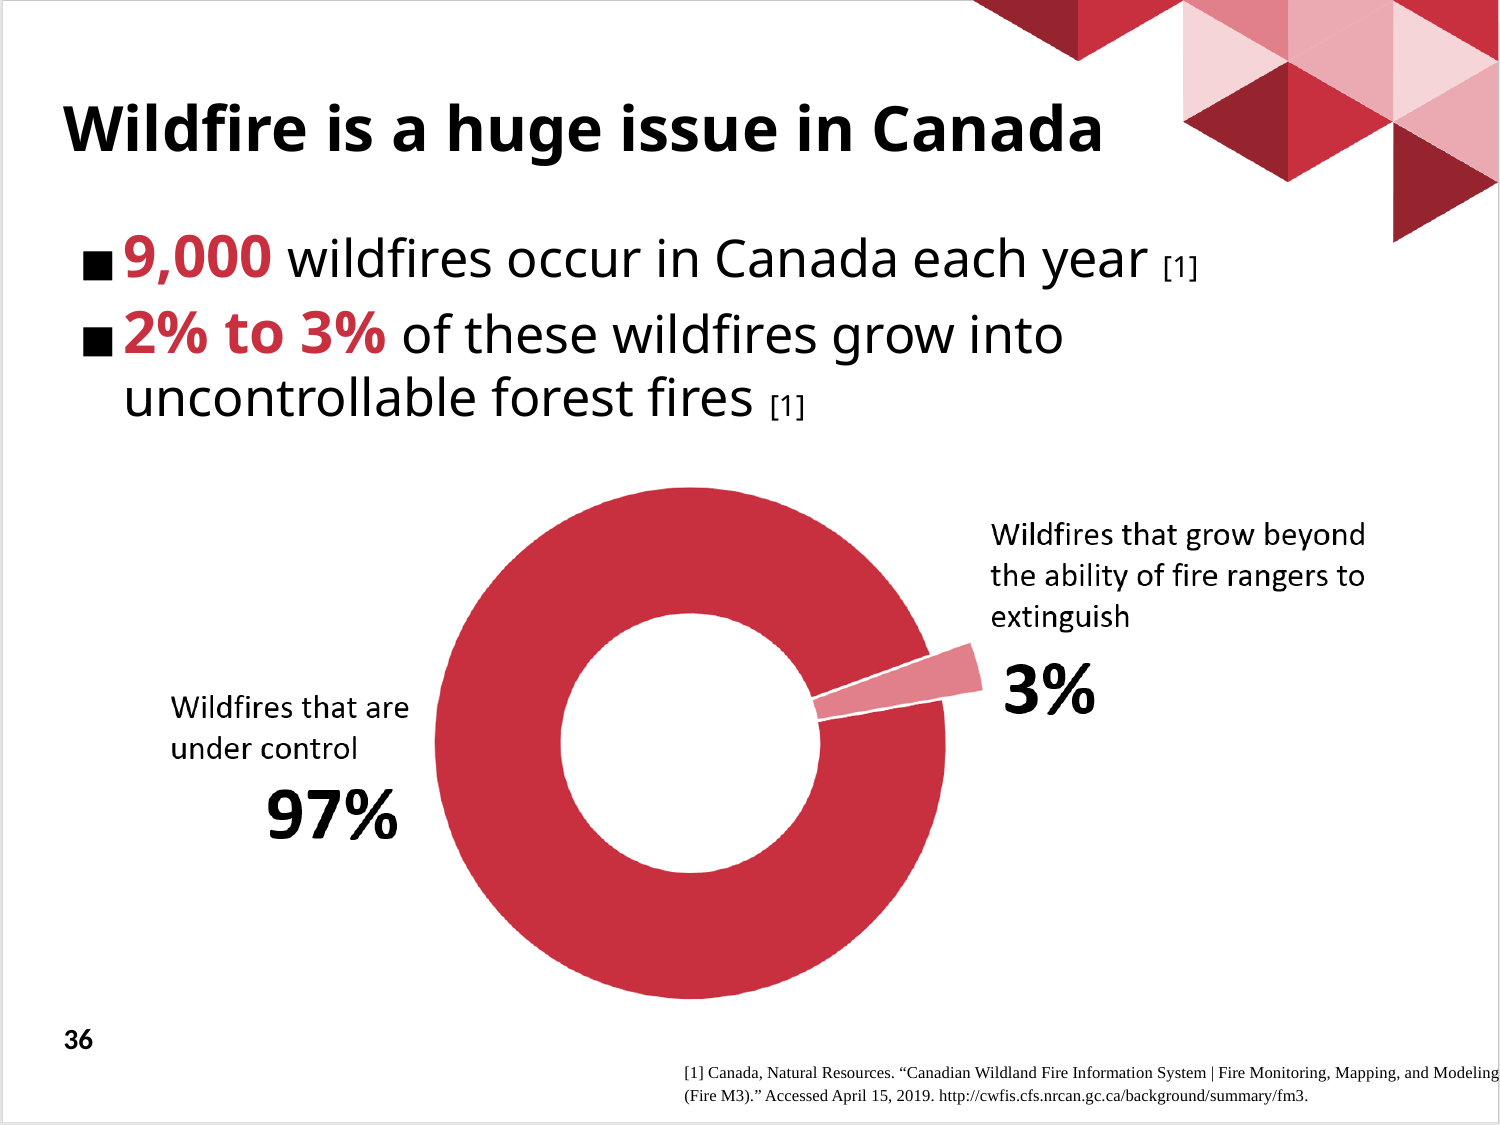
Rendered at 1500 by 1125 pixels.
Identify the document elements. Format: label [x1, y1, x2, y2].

text_box [63, 288, 1500, 1125]
picture [0, 0, 1500, 1125]
